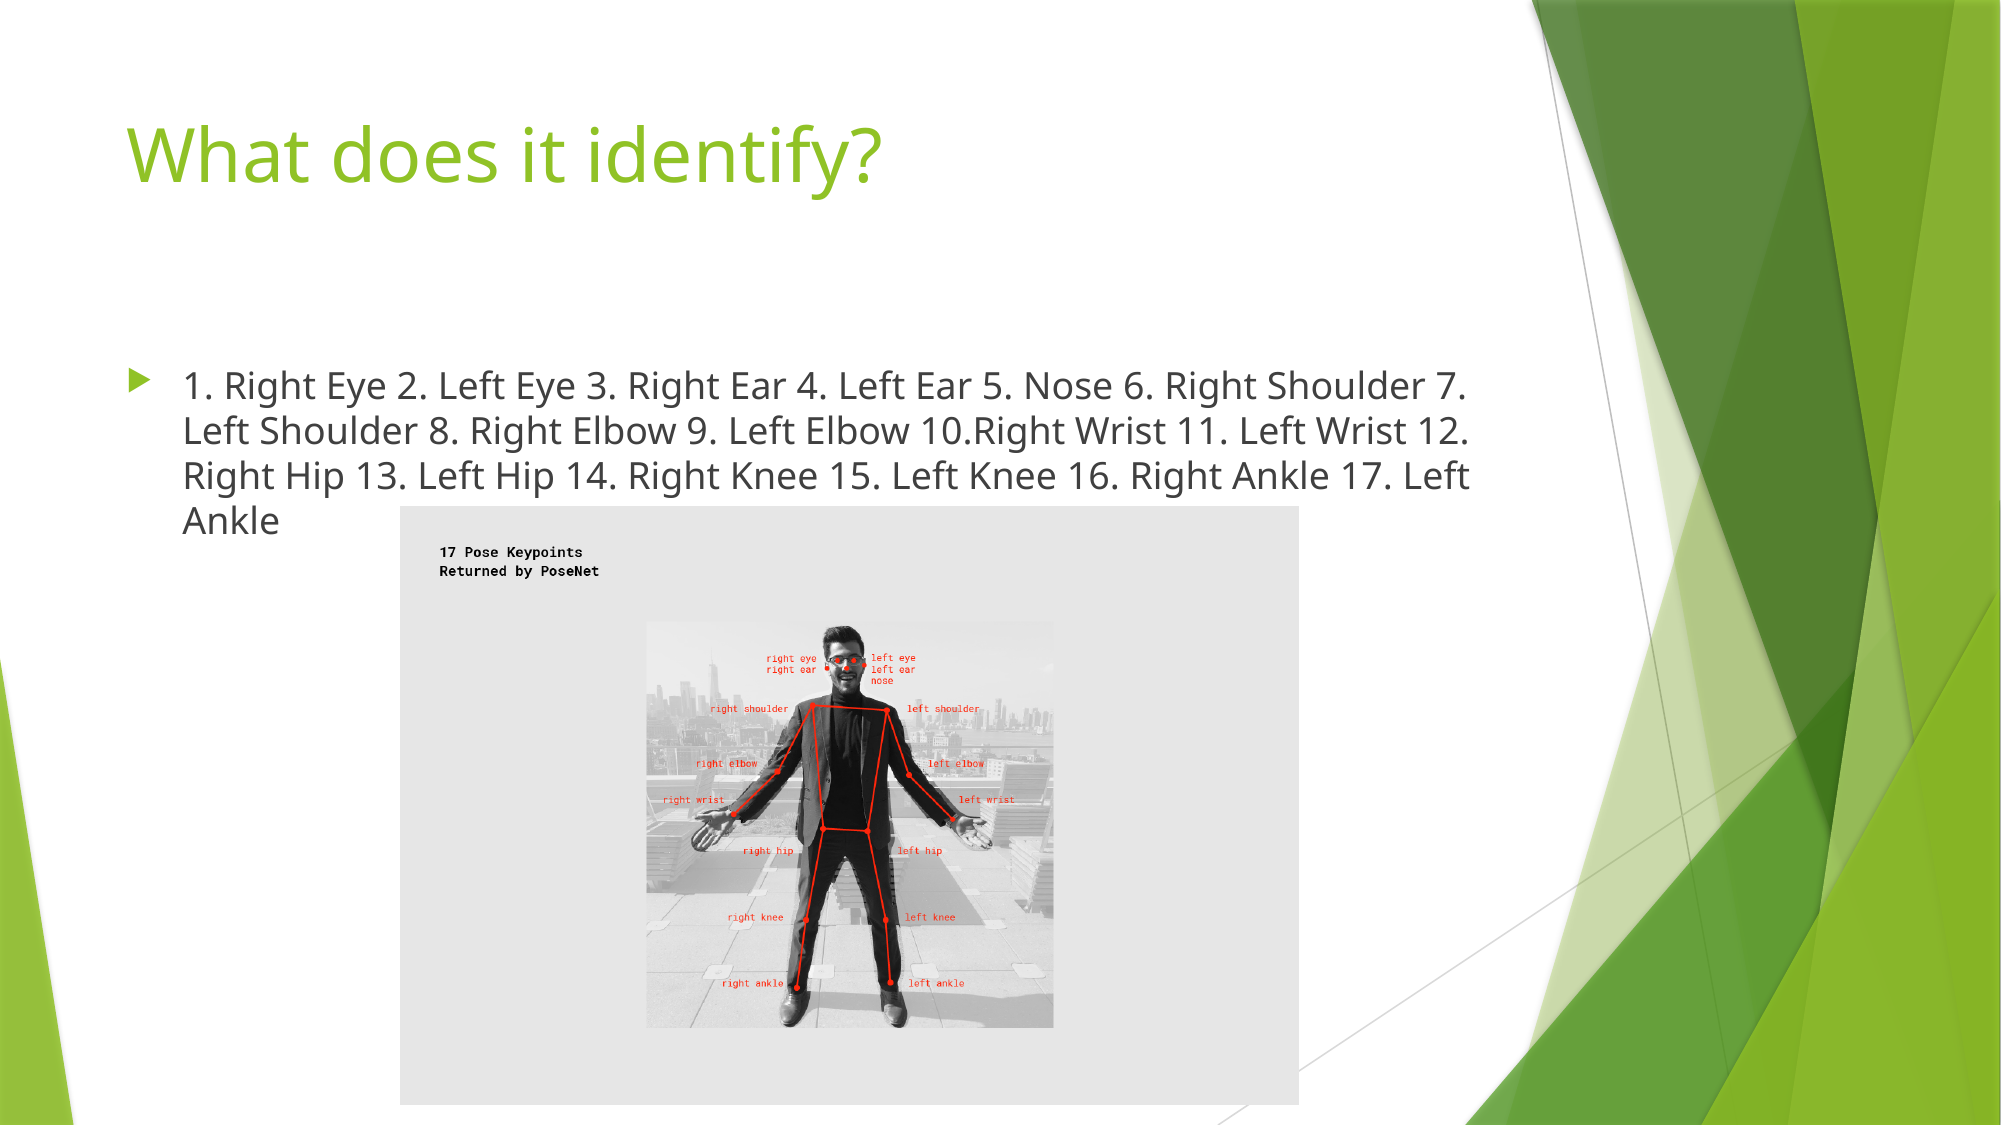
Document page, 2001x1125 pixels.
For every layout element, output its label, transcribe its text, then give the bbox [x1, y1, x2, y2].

title What does it identify? [111, 99, 1522, 317]
list 1. Right Eye 2. Left Eye 3. Right Ear 4. Left Ear 5. Nose 6. Right Shoulder 7. Left Shoulder 8. Right Elbow 9. Left Elbow 10.Right Wrist 11. Left Wrist 12. Right Hip 13. Left Hip 14. Right Knee 15. Left Knee 16. Right Ankle 17. Left Ankle [111, 354, 1522, 992]
picture [400, 505, 1299, 1106]
